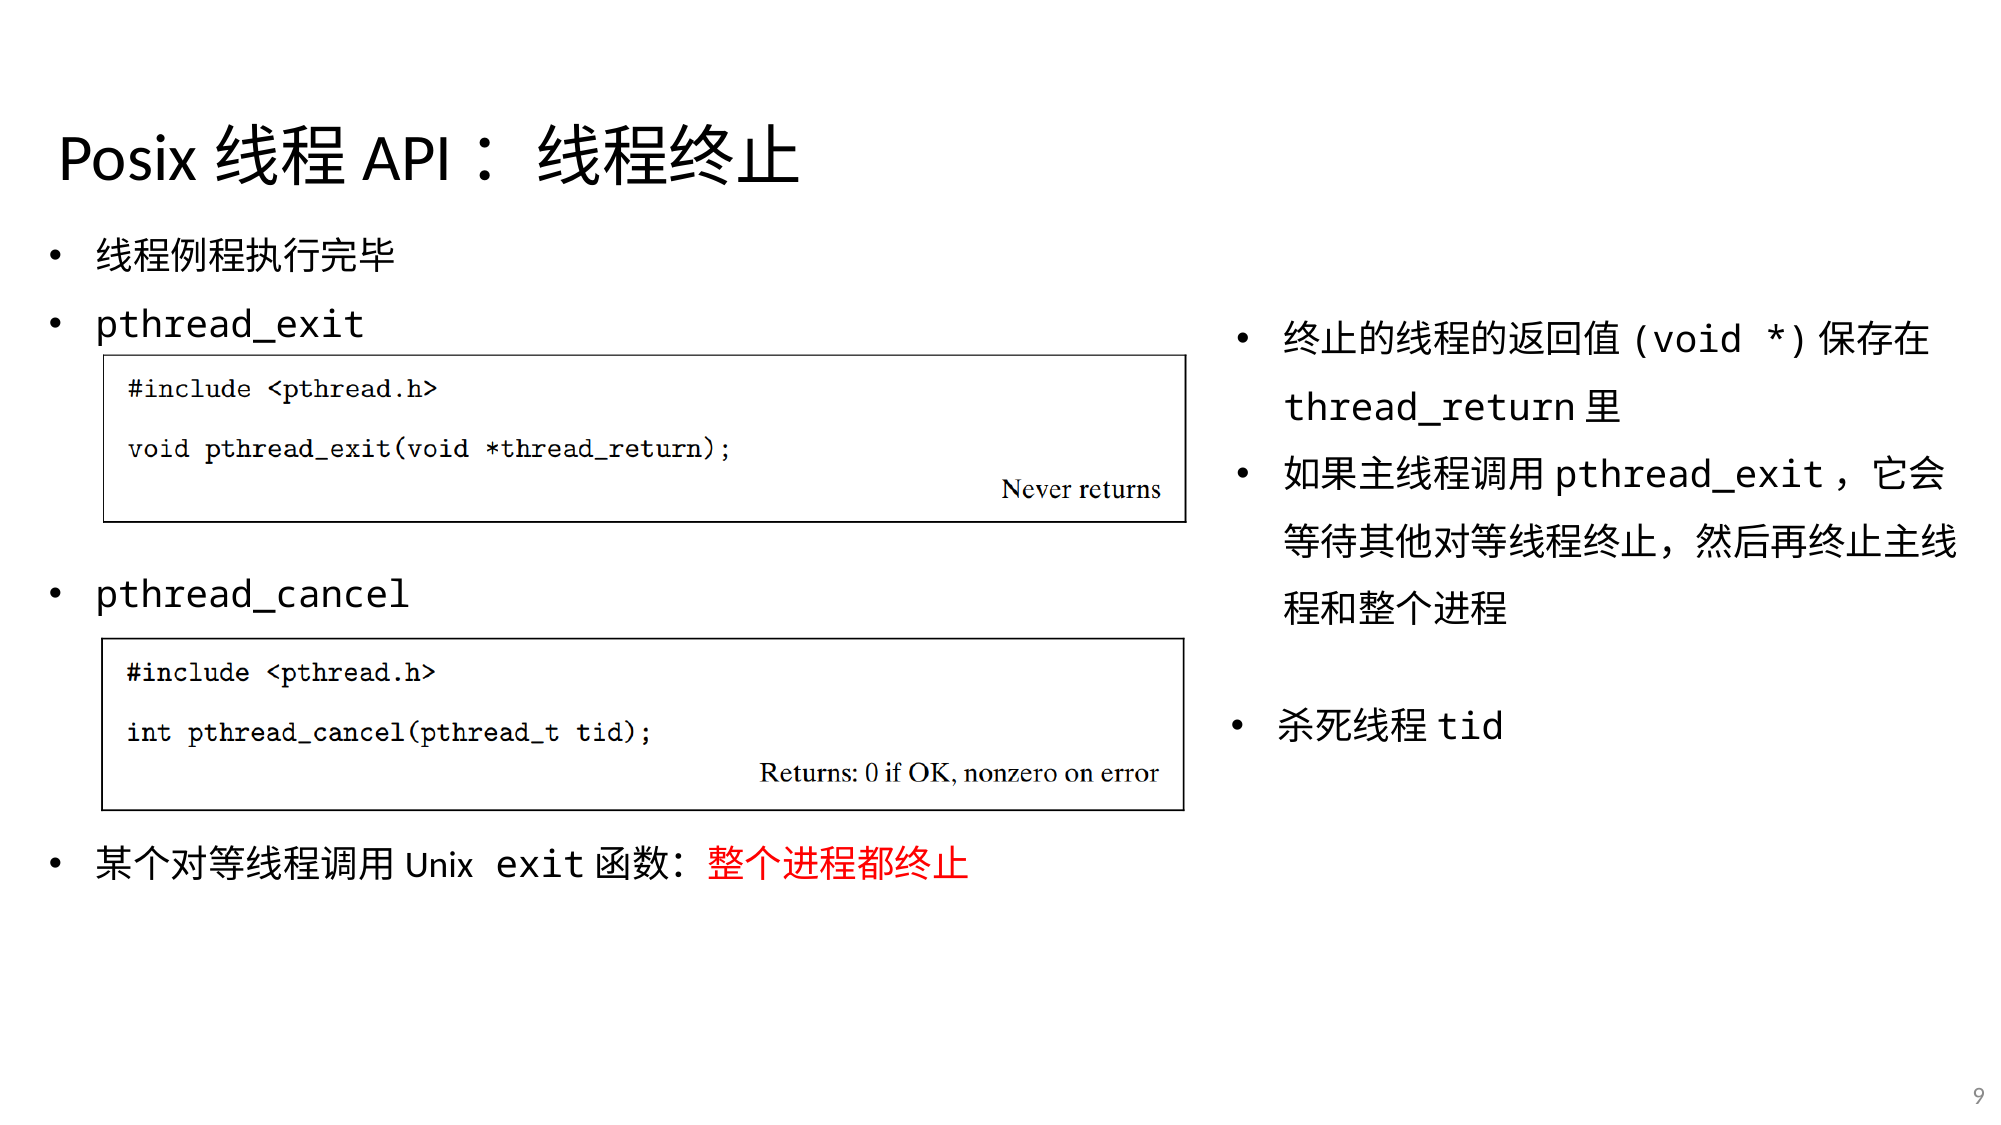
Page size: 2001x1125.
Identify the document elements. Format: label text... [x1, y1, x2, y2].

slide_number 9 [1550, 1065, 2000, 1125]
text_box 线程例程执行完毕 pthread_exit pthread_cancel 某个对等线程调用Unix exit函数：整个进程都终止 [34, 202, 985, 960]
text_box 终止的线程的返回值(void *)保存在thread_return里 如果主线程调用pthread_exit，它会等待其他对等线程终止，然后再终止主线程和整个进程 [1221, 285, 1978, 638]
picture [93, 633, 1192, 816]
text_box Posix线程API：线程终止 [43, 106, 1138, 201]
text_box 杀死线程tid [1216, 694, 1519, 754]
picture [93, 346, 1192, 529]
